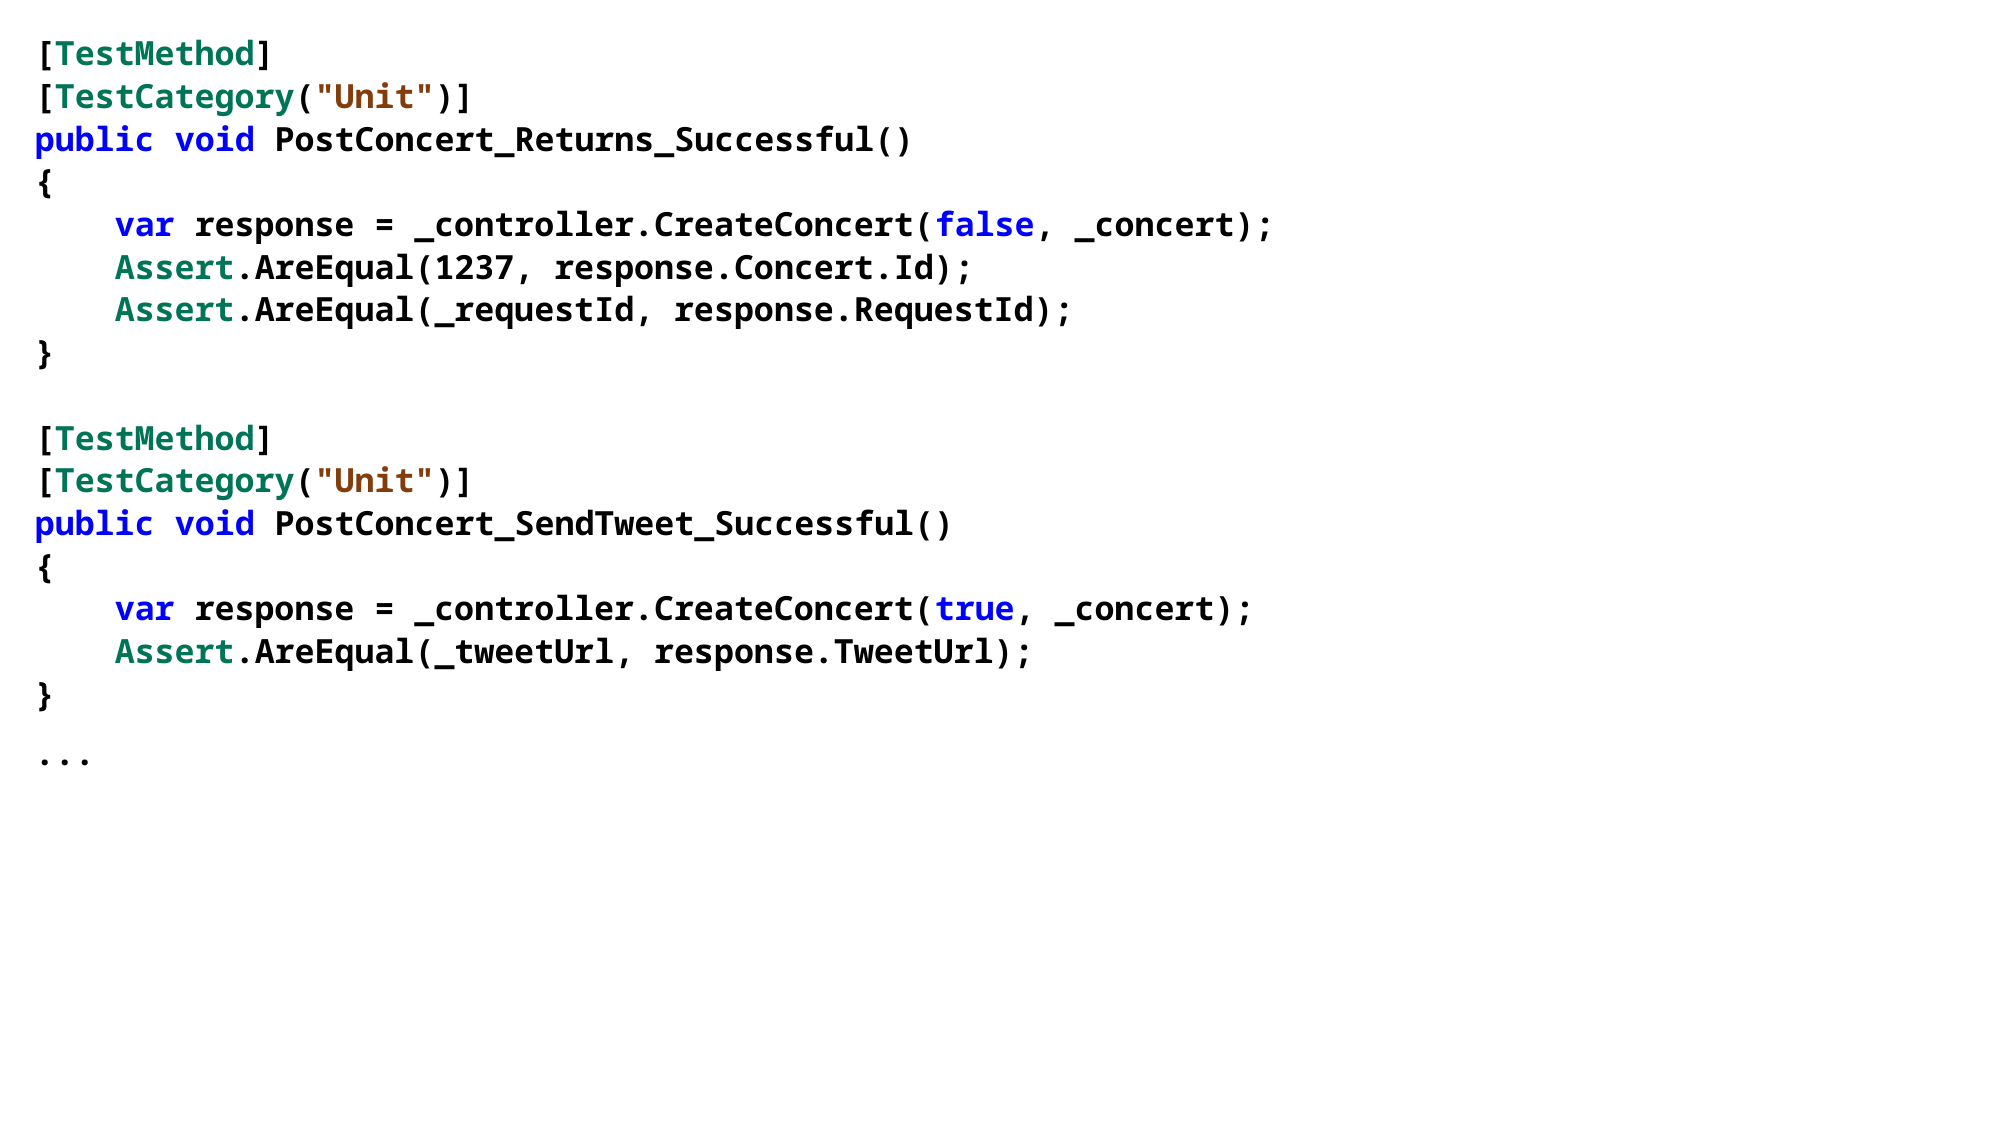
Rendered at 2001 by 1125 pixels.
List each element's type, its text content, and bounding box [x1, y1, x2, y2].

text_box [TestMethod] [TestCategory("Unit")] public void PostConcert_Returns_Successful() { var response = _controller.CreateConcert(false, _concert); Assert.AreEqual(1237, response.Concert.Id); Assert.AreEqual(_requestId, response.RequestId); } [TestMethod] [TestCategory("Unit")] public void PostConcert_SendTweet_Successful() { var response = _controller.CreateConcert(true, _concert); Assert.AreEqual(_tweetUrl, response.TweetUrl); } ... [0, 22, 2000, 780]
